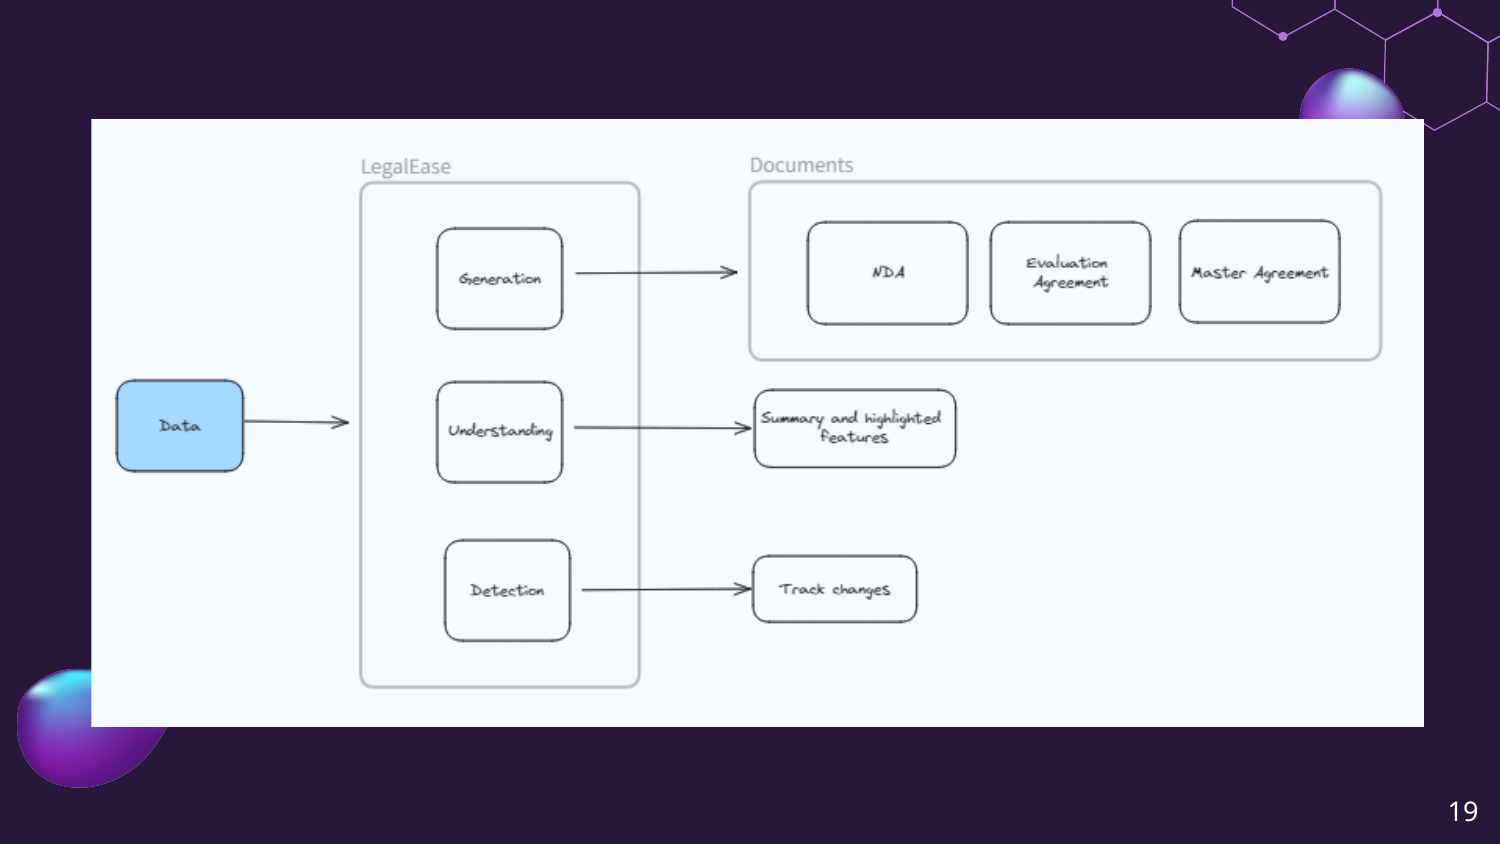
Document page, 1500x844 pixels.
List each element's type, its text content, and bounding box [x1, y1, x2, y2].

slide_number 19 [1403, 779, 1494, 844]
picture [0, 48, 1425, 811]
